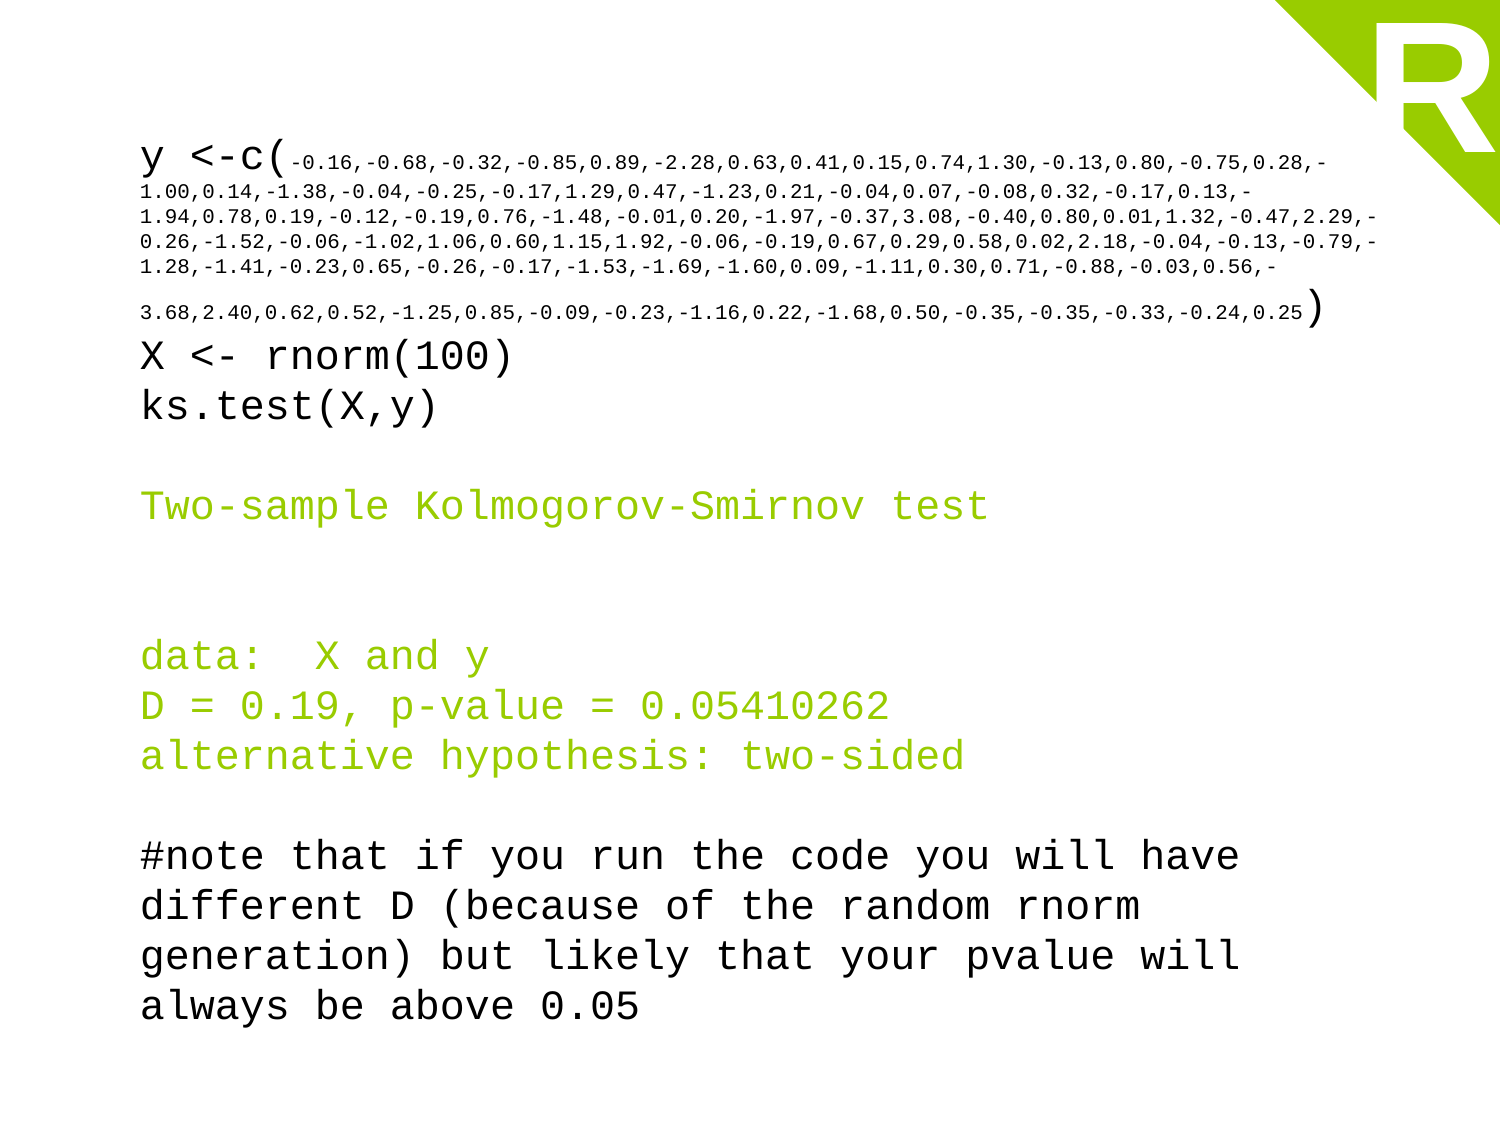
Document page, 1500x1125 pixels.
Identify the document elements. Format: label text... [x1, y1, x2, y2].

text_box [1274, 0, 1500, 226]
text_box y <-c(-0.16,-0.68,-0.32,-0.85,0.89,-2.28,0.63,0.41,0.15,0.74,1.30,-0.13,0.80,-0.75,0.28,-1.00,0.14,-1.38,-0.04,-0.25,-0.17,1.29,0.47,-1.23,0.21,-0.04,0.07,-0.08,0.32,-0.17,0.13,-1.94,0.78,0.19,-0.12,-0.19,0.76,-1.48,-0.01,0.20,-1.97,-0.37,3.08,-0.40,0.80,0.01,1.32,-0.47,2.29,-0.26,-1.52,-0.06,-1.02,1.06,0.60,1.15,1.92,-0.06,-0.19,0.67,0.29,0.58,0.02,2.18,-0.04,-0.13,-0.79,-1.28,-1.41,-0.23,0.65,-0.26,-0.17,-1.53,-1.69,-1.60,0.09,-1.11,0.30,0.71,-0.88,-0.03,0.56,-3.68,2.40,0.62,0.52,-1.25,0.85,-0.09,-0.23,-1.16,0.22,-1.68,0.50,-0.35,-0.35,-0.33,-0.24,0.25) X <- rnorm(100) ks.test(X,y) Two-sample Kolmogorov-Smirnov test data: X and y D = 0.19, p-value = 0.05410262 alternative hypothesis: two-sided #note that if you run the code you will have different D (because of the random rnorm generation) but likely that your pvalue will always be above 0.05 [125, 120, 1428, 1125]
